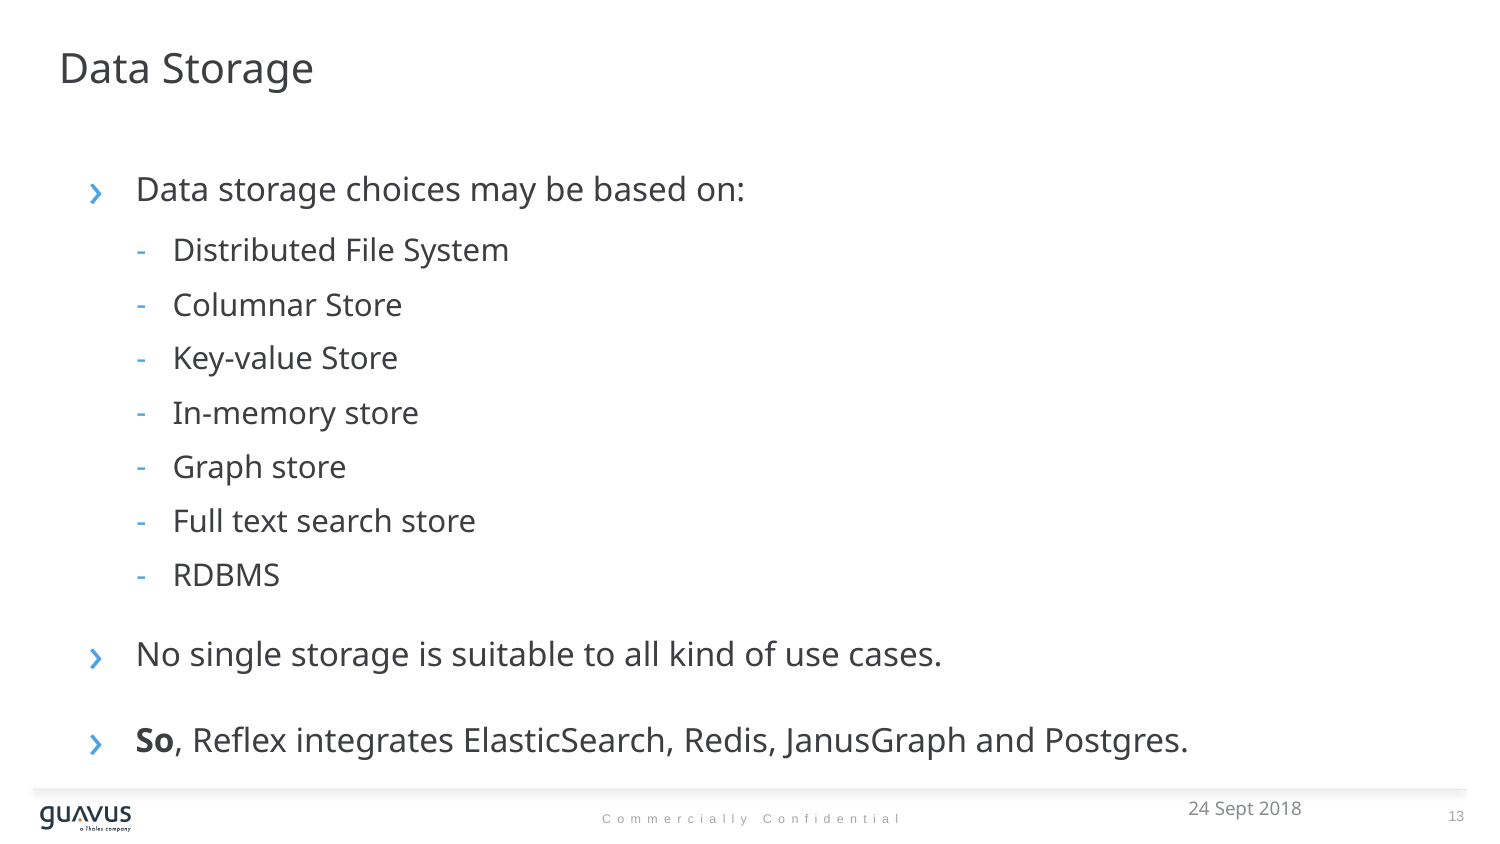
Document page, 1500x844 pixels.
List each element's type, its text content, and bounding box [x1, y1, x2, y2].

title Data Storage [43, 10, 1467, 130]
list Data storage choices may be based on: Distributed File System Columnar Store Key-value Store In-memory store Graph store Full text search store RDBMS No single storage is suitable to all kind of use cases. So, Reflex integrates ElasticSearch, Redis, JanusGraph and Postgres. [44, 160, 1444, 740]
picture [27, 796, 146, 841]
